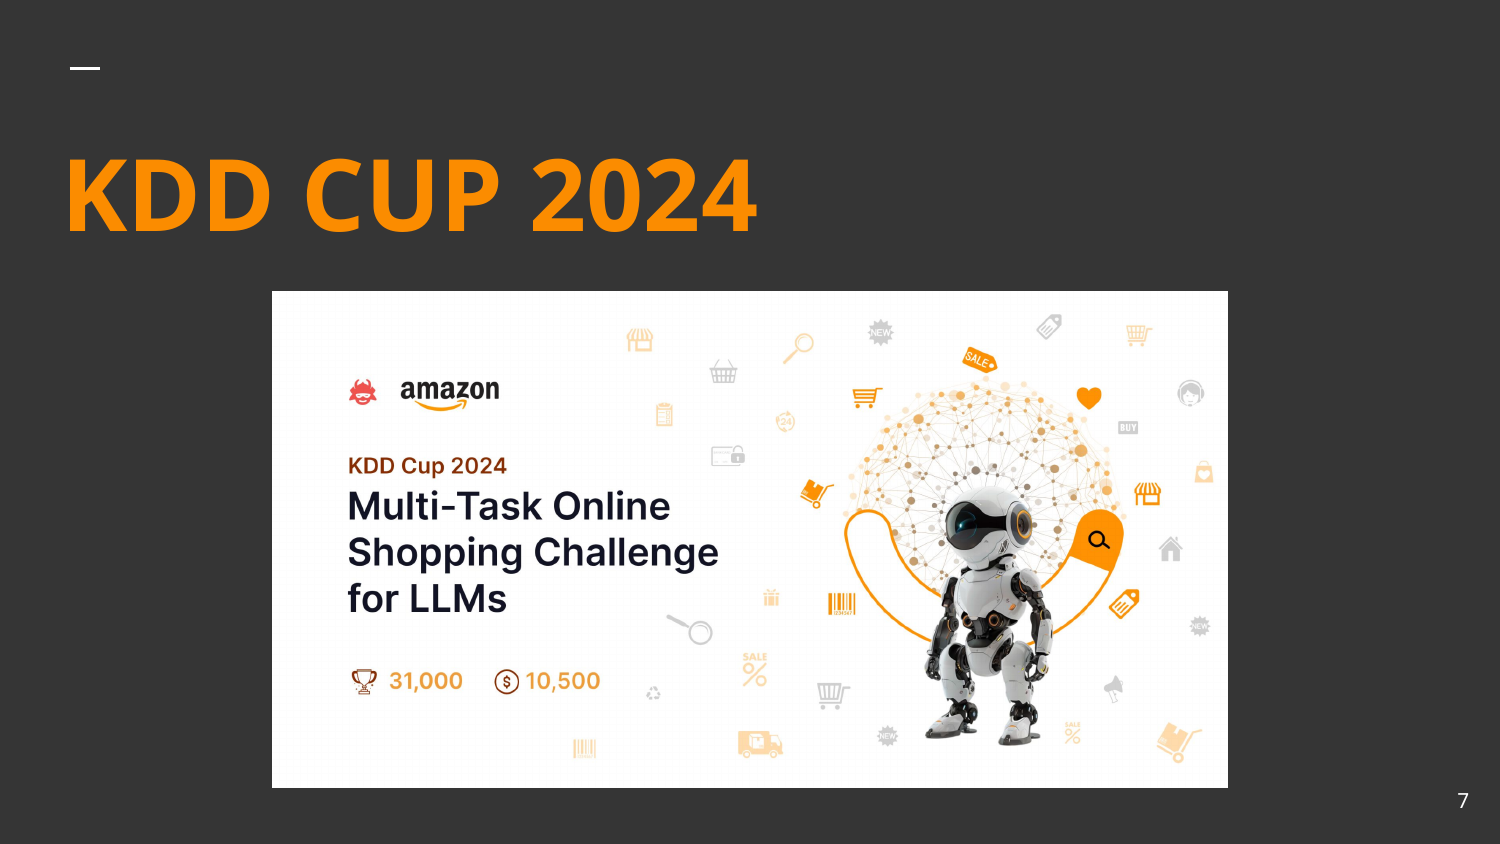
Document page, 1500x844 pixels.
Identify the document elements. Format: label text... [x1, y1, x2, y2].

slide_number ‹#› [1394, 769, 1484, 834]
title KDD CUP 2024 [46, 116, 1463, 746]
picture [272, 290, 1228, 788]
